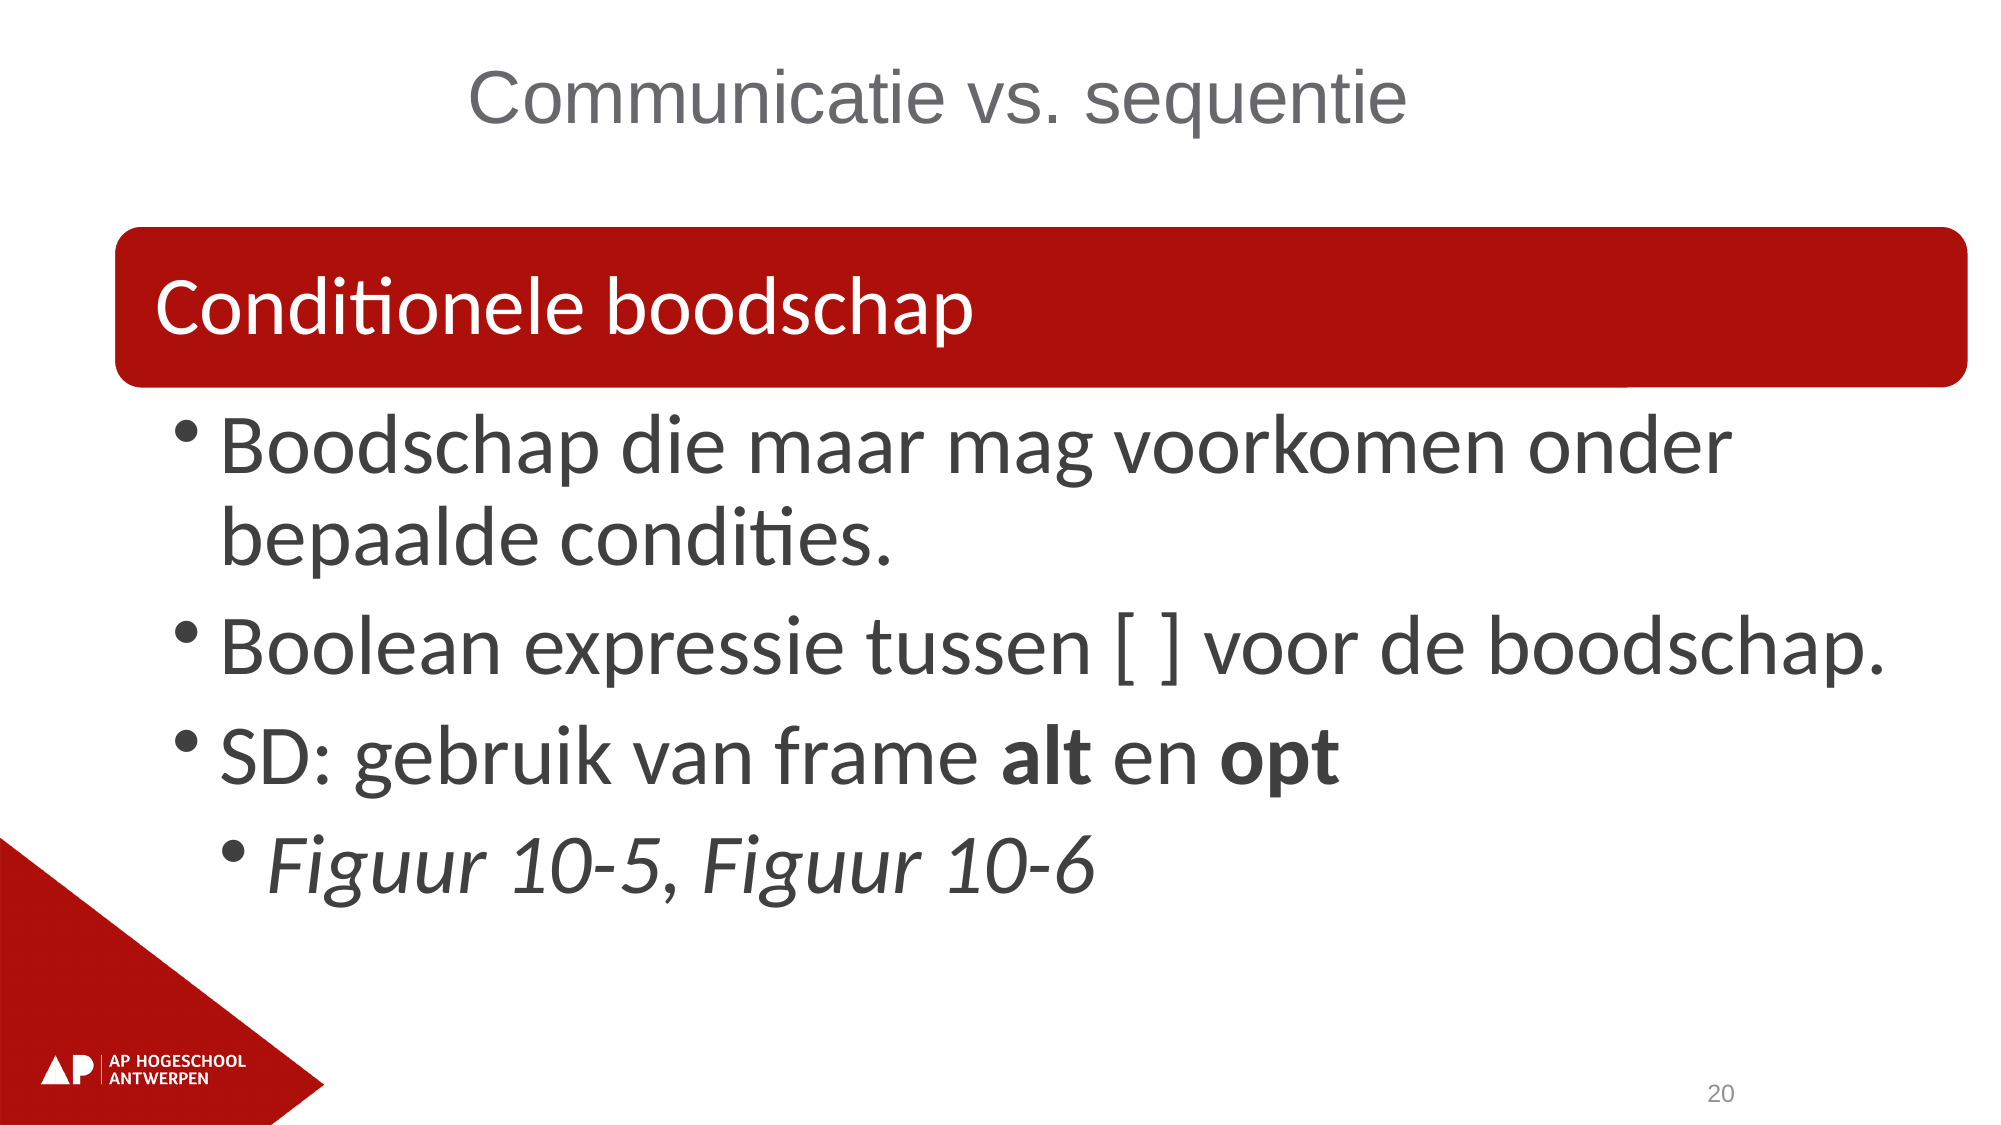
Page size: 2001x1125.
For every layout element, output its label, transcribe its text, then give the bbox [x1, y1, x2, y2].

text_box Communicatie vs. sequentie [303, 0, 1733, 188]
picture [0, 831, 328, 1125]
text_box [114, 196, 1969, 977]
text_box 20 [1400, 1062, 1750, 1122]
